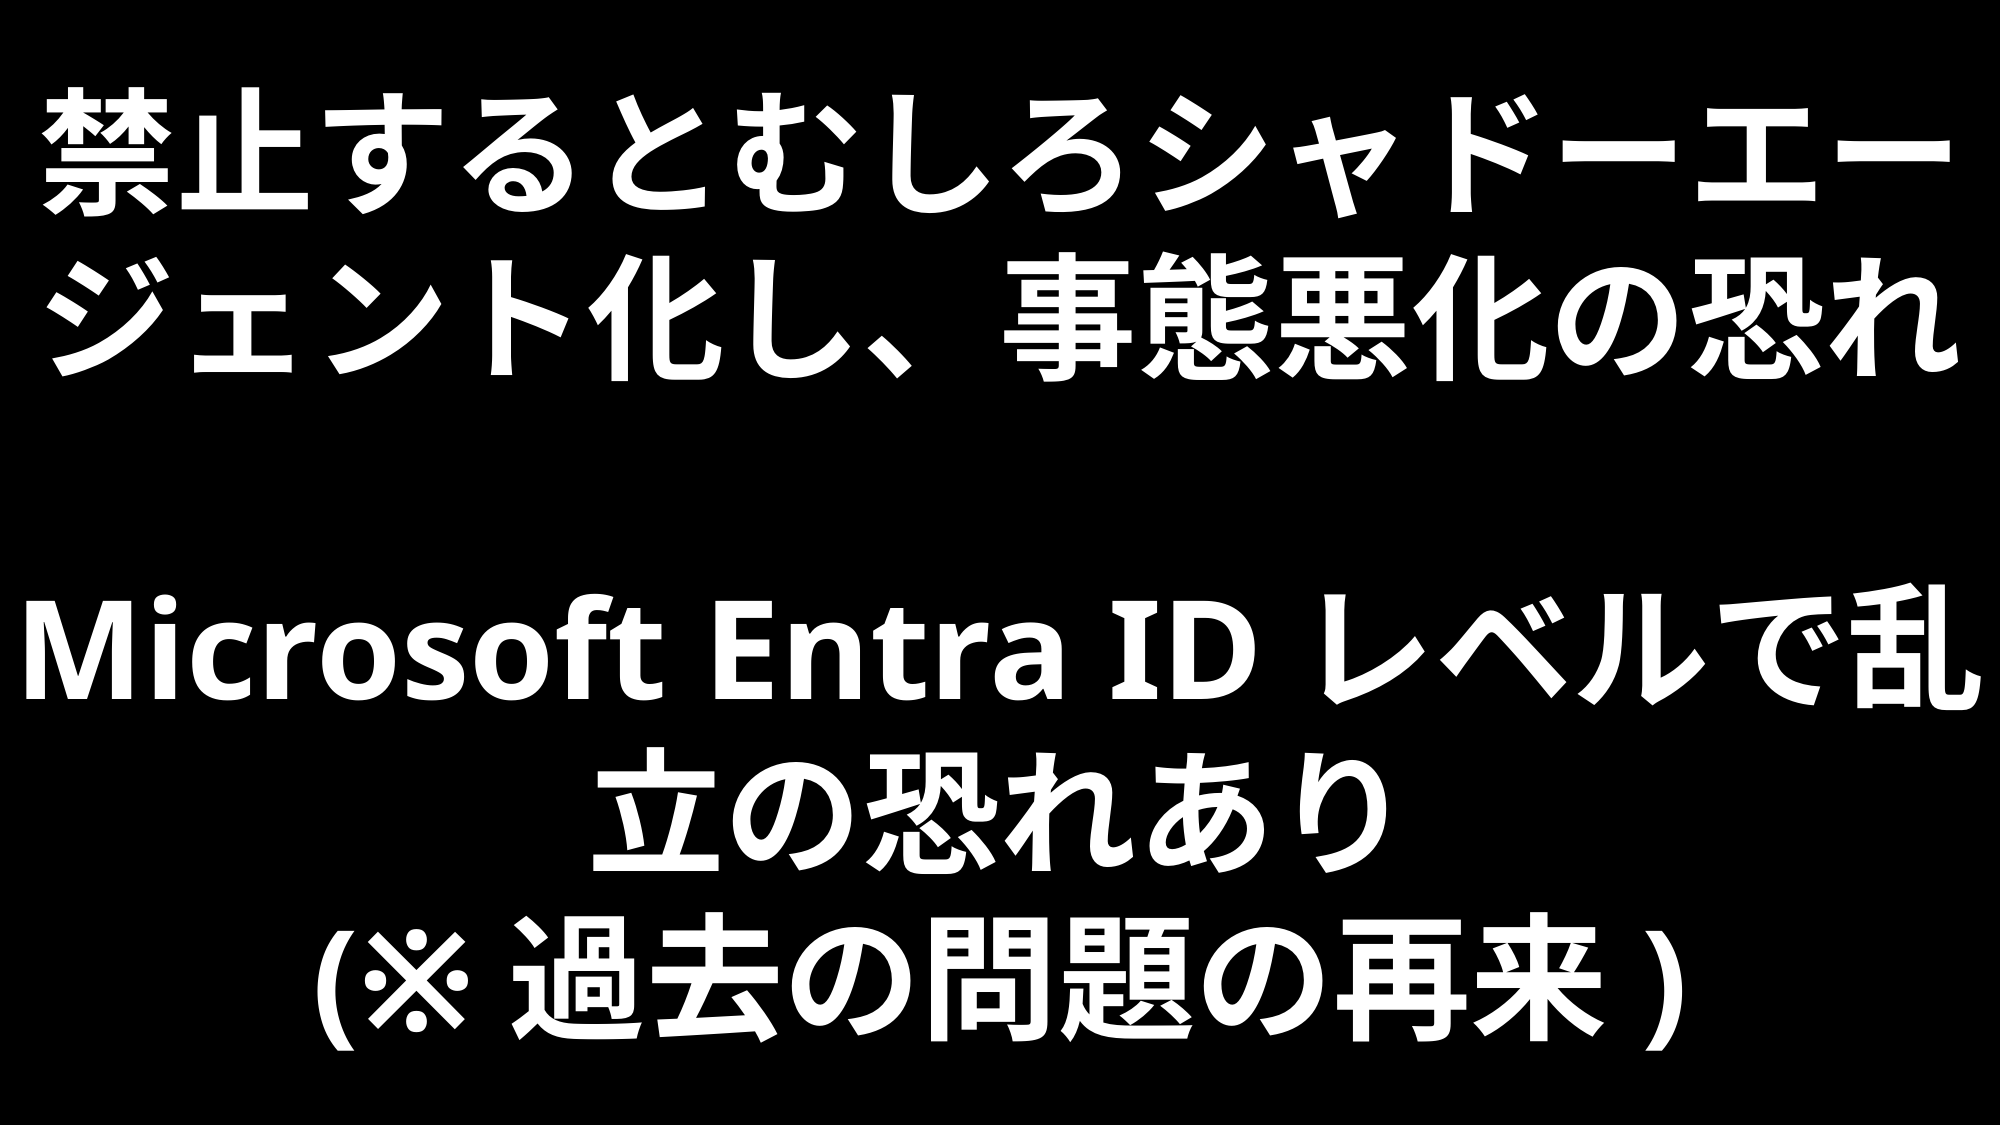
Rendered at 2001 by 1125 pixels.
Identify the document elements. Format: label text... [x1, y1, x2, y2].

text_box 禁止するとむしろシャドーエージェント化し、事態悪化の恐れ Microsoft Entra IDレベルで乱立の恐れあり (※過去の問題の再来) [0, 0, 2000, 1125]
